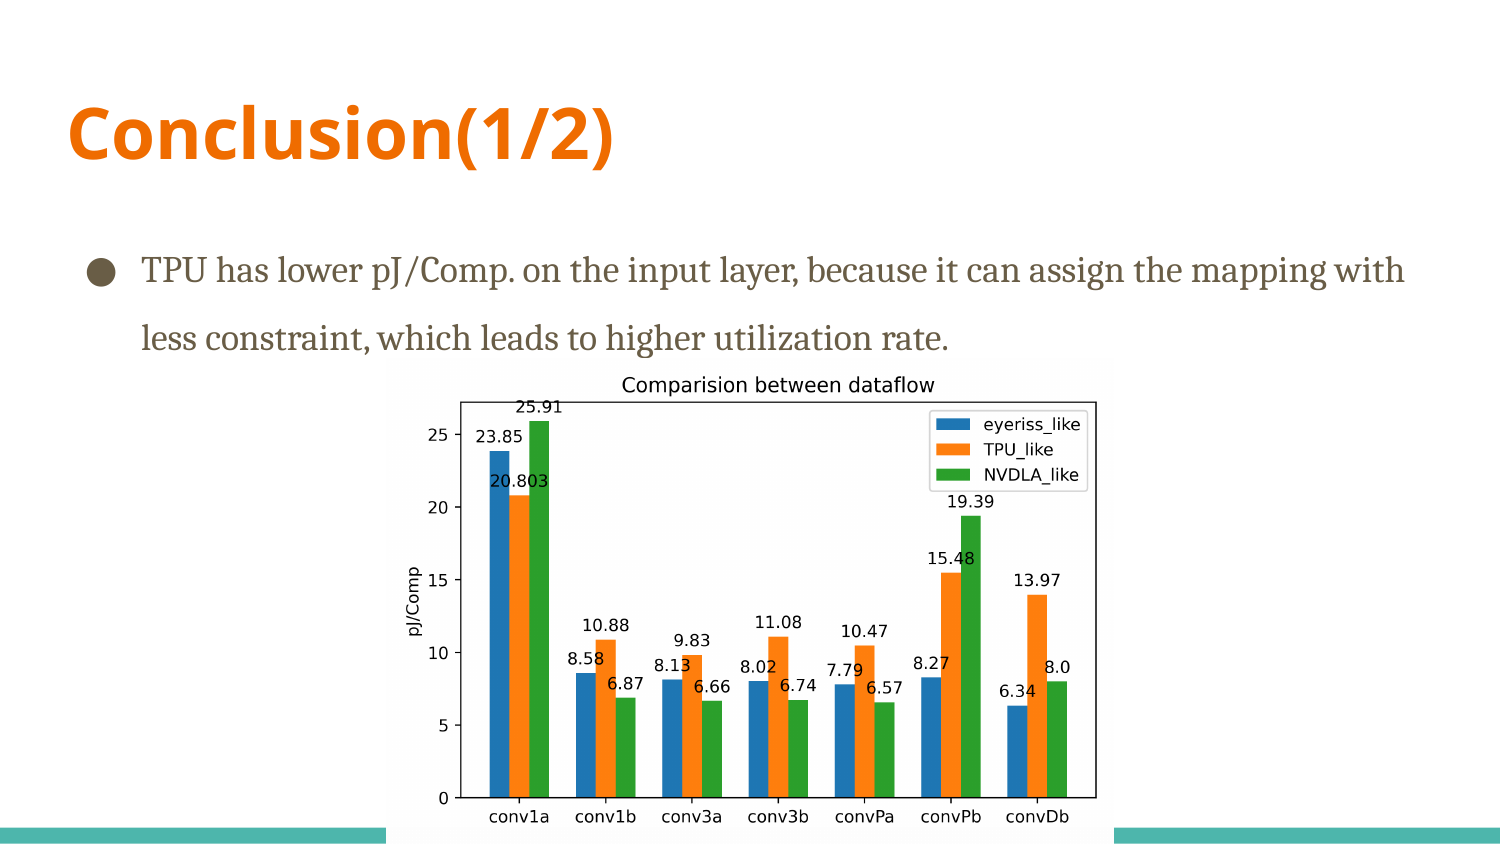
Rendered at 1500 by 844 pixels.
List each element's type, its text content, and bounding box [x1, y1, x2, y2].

list TPU has lower pJ/Comp. on the input layer, because it can assign the mapping with less constraint, which leads to higher utilization rate. [51, 207, 1449, 750]
picture [386, 358, 1114, 844]
title Conclusion(1/2) [51, 72, 1449, 189]
